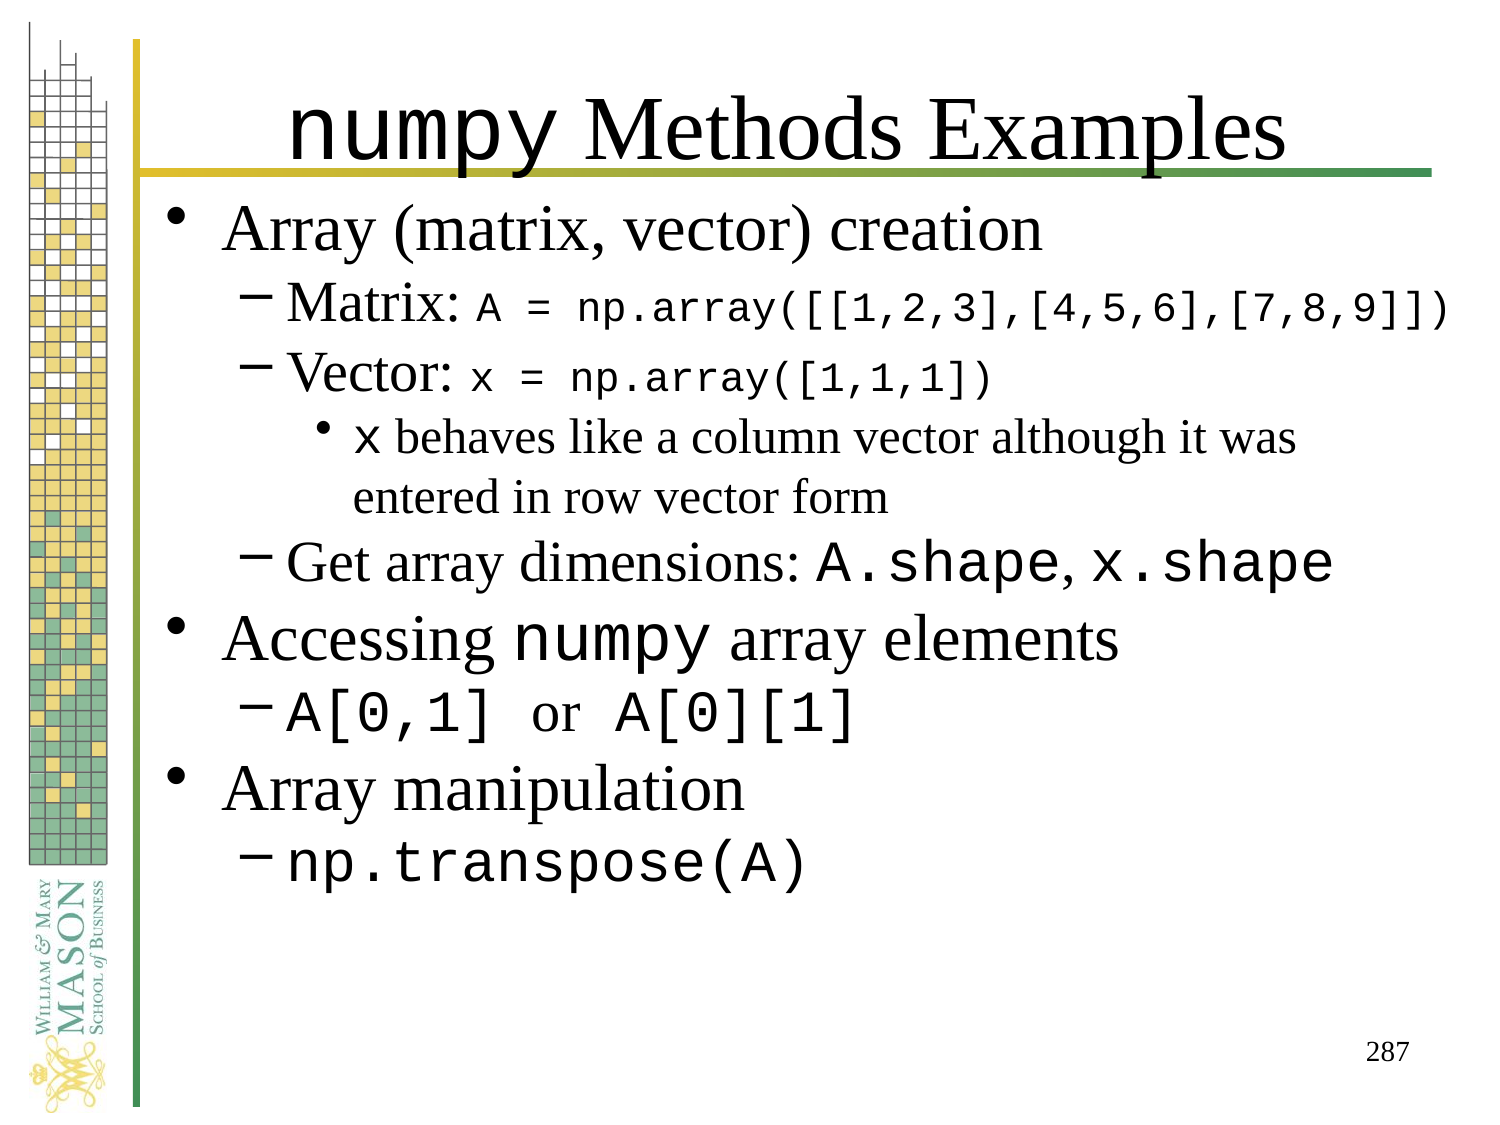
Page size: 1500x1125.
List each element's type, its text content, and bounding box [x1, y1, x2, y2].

list Array (matrix, vector) creation Matrix: A = np.array([[1,2,3],[4,5,6],[7,8,9]]) Vector: x = np.array([1,1,1]) x behaves like a column vector although it was entered in row vector form Get array dimensions: A.shape, x.shape Accessing numpy array elements A[0,1] or A[0][1] Array manipulation np.transpose(A) [150, 176, 1473, 1005]
slide_number 287 [1048, 1024, 1426, 1103]
title numpy Methods Examples [150, 45, 1425, 176]
slide_number 65 [29, 879, 107, 1113]
